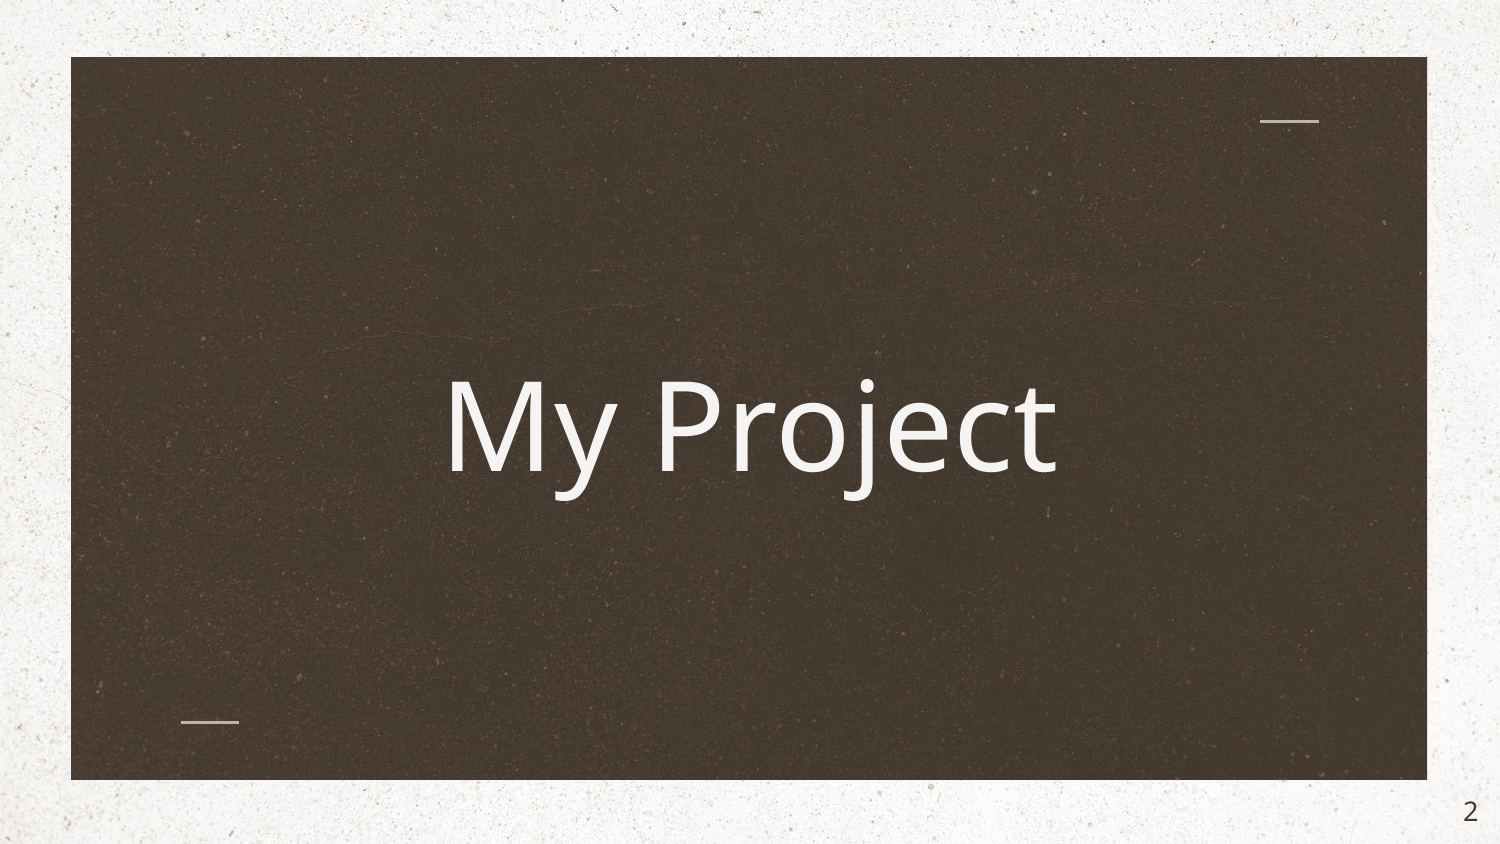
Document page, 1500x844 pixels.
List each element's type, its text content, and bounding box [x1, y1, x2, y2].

picture [0, 0, 1500, 844]
slide_number ‹#› [1403, 779, 1494, 844]
title My Project [218, 290, 1282, 554]
